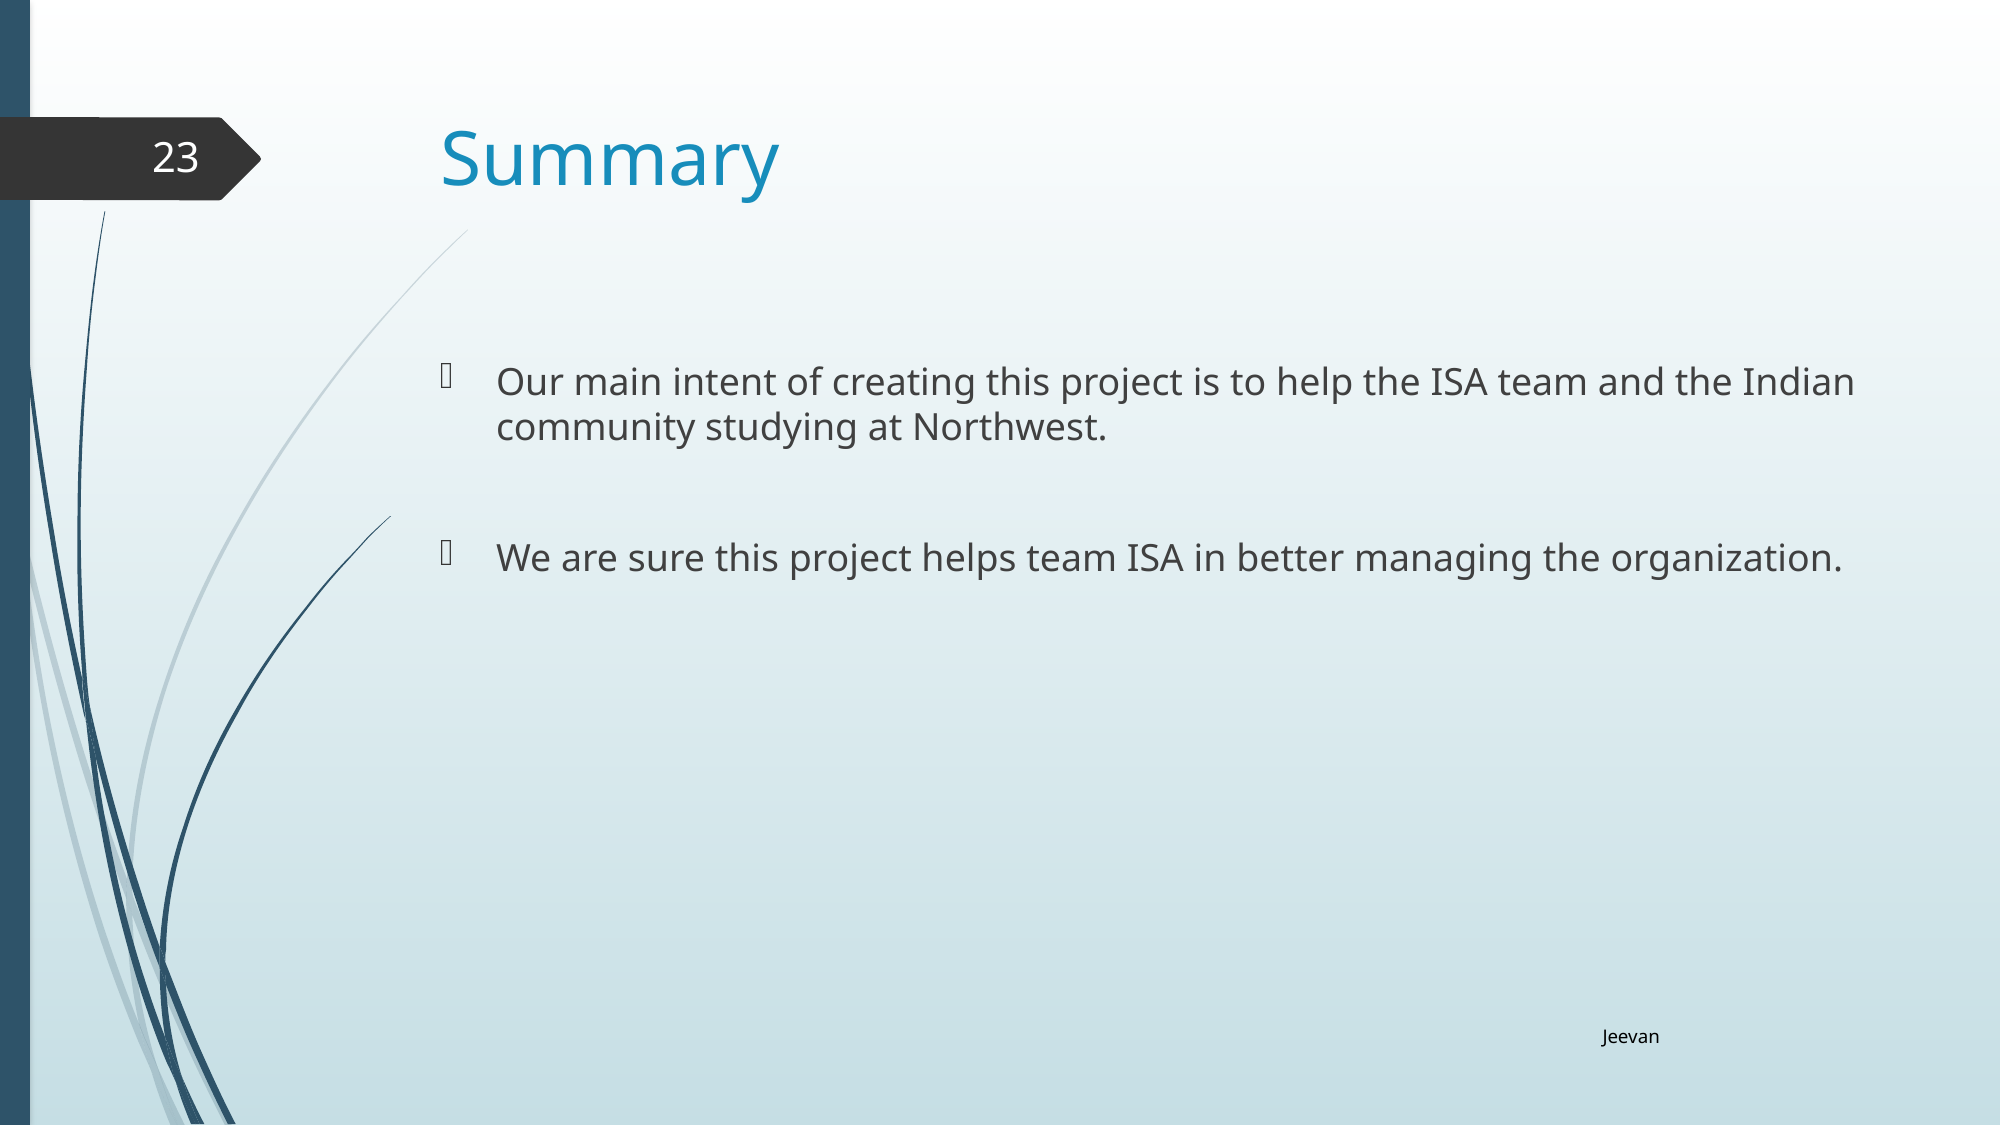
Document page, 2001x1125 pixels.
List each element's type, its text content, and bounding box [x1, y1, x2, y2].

list Our main intent of creating this project is to help the ISA team and the Indian community studying at Northwest. We are sure this project helps team ISA in better managing the organization. [424, 350, 1888, 970]
footer Jeevan [424, 1006, 1675, 1067]
slide_number 23 [87, 129, 216, 190]
title Summary [425, 102, 1888, 313]
